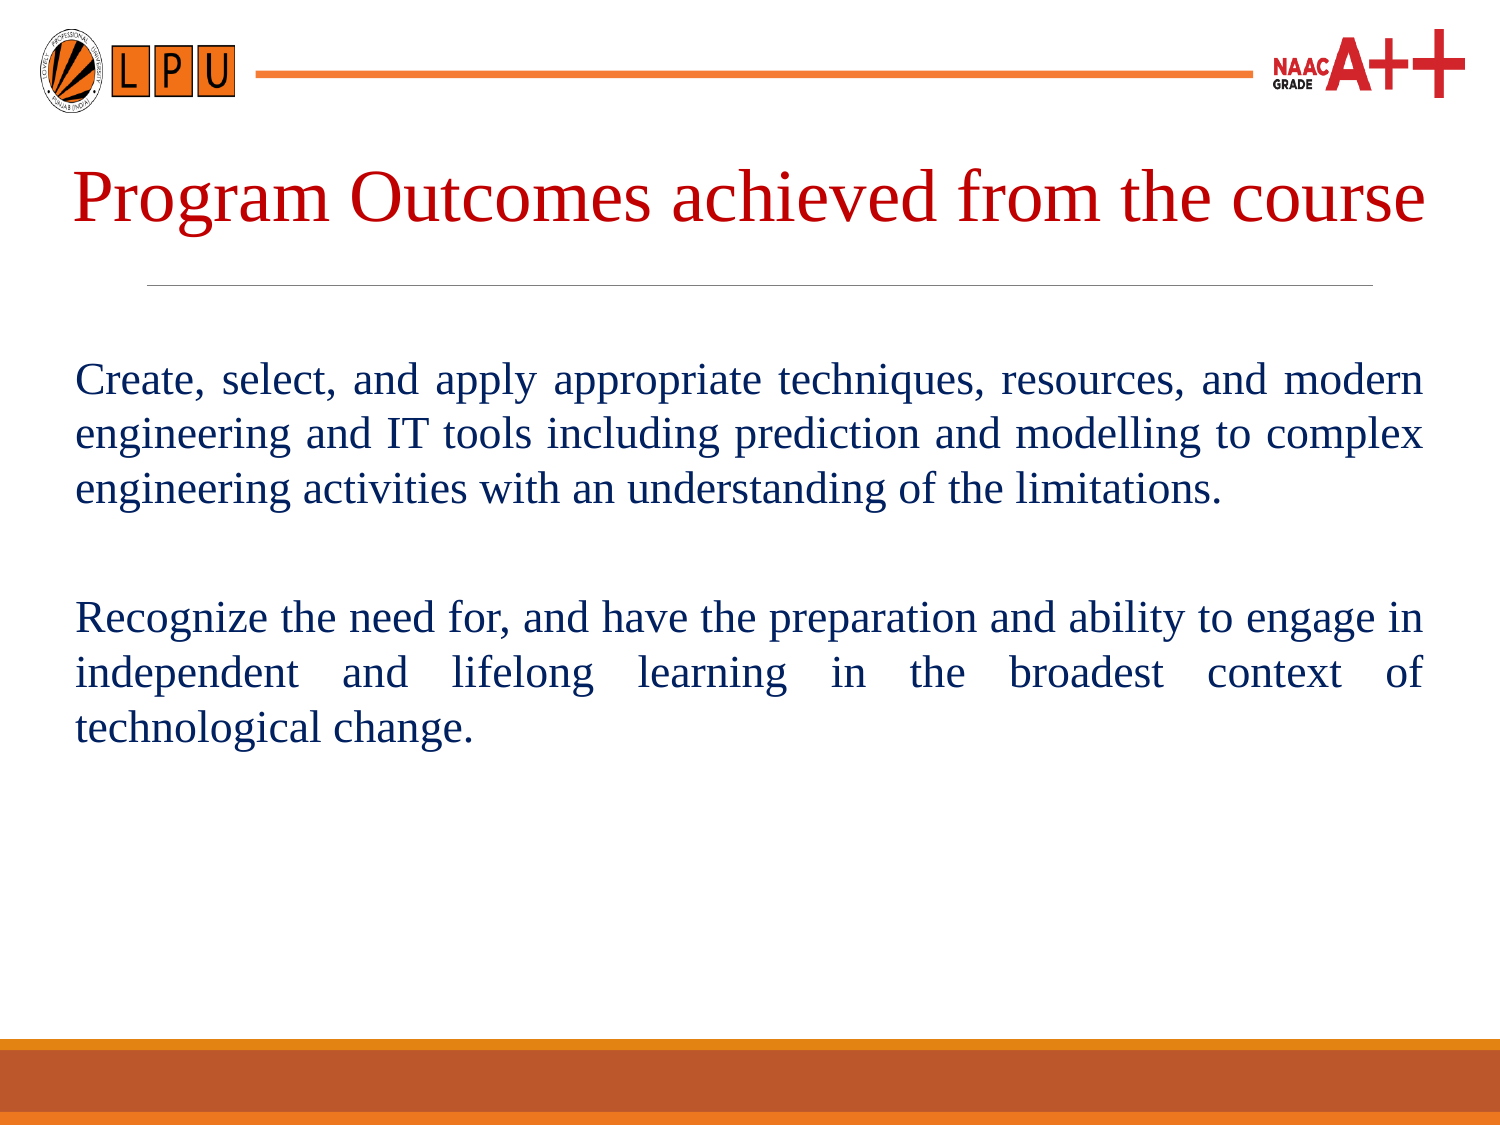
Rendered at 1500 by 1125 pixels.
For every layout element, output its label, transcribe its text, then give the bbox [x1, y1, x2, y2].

list Create, select, and apply appropriate techniques, resources, and modern engineering and IT tools including prediction and modelling to complex engineering activities with an understanding of the limitations. Recognize the need for, and have the preparation and ability to engage in independent and lifelong learning in the broadest context of technological change. [75, 348, 1425, 1125]
title Program Outcomes achieved from the course [0, 146, 1500, 322]
picture [40, 29, 235, 113]
picture [1273, 29, 1465, 98]
